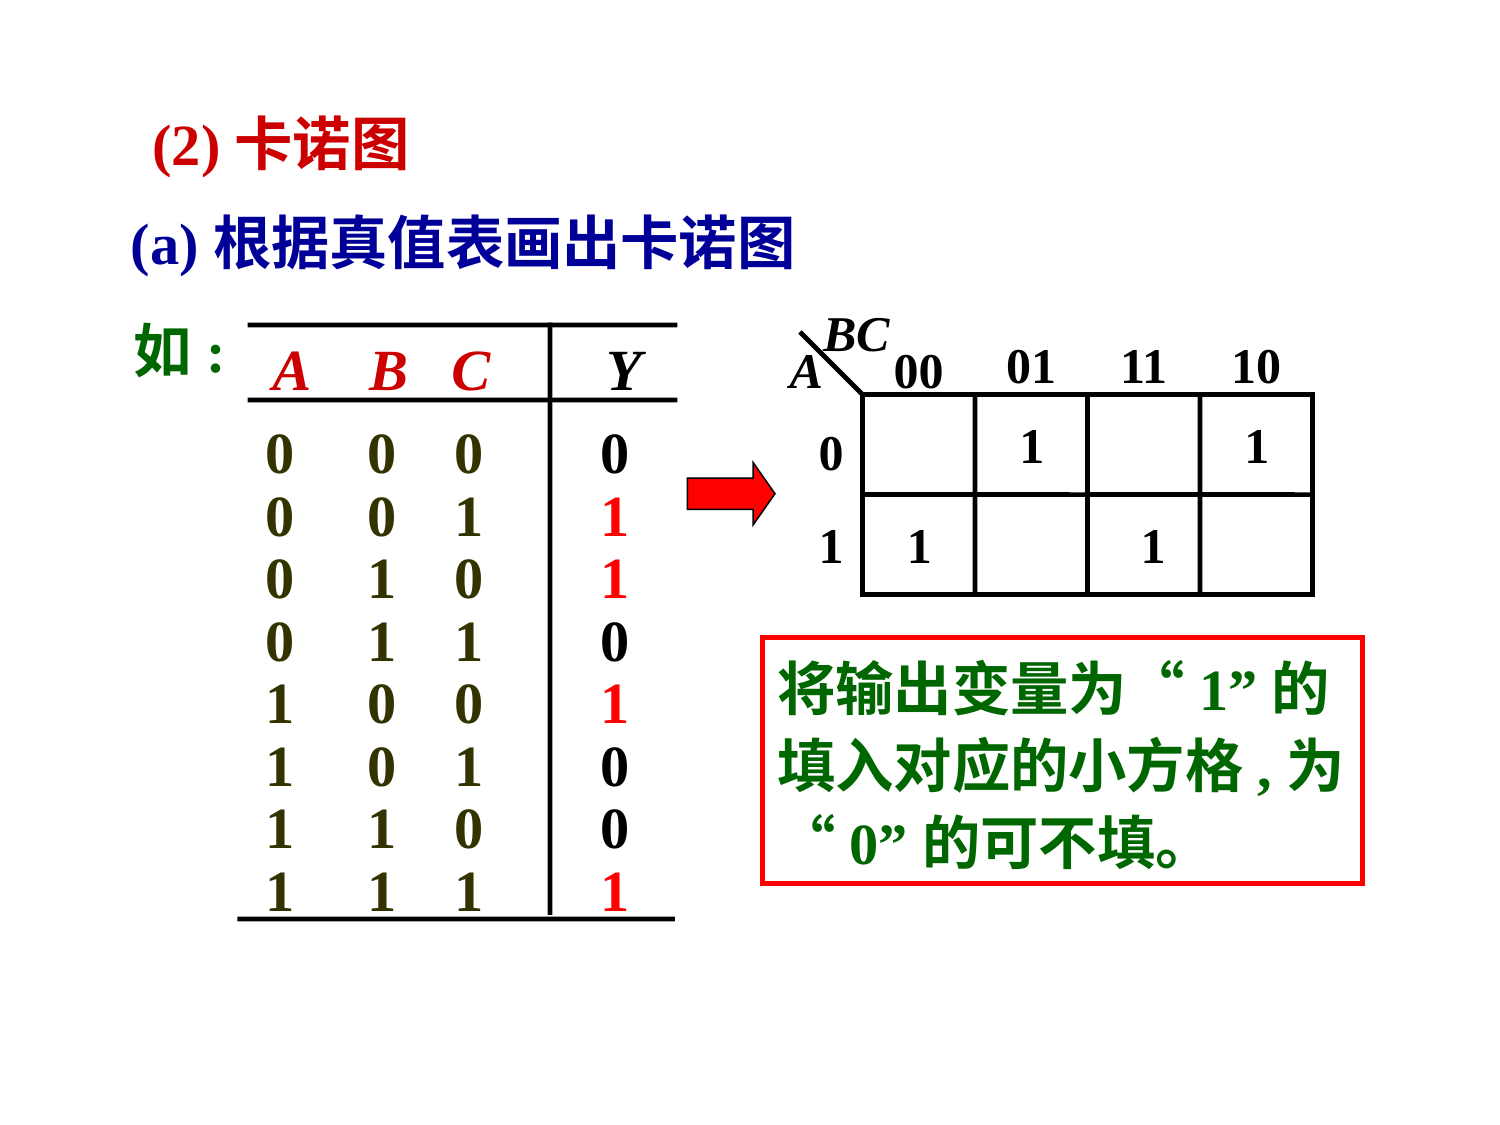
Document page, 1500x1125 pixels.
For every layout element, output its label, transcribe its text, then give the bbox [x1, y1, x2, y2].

text_box (2)卡诺图 [137, 99, 450, 185]
text_box 将输出变量为“1”的填入对应的小方格,为“0”的可不填。 [762, 637, 1363, 884]
text_box 如: [118, 299, 241, 392]
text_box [162, 324, 675, 931]
text_box [687, 462, 762, 525]
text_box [762, 287, 1313, 595]
text_box (a)根据真值表画出卡诺图 [115, 191, 811, 284]
